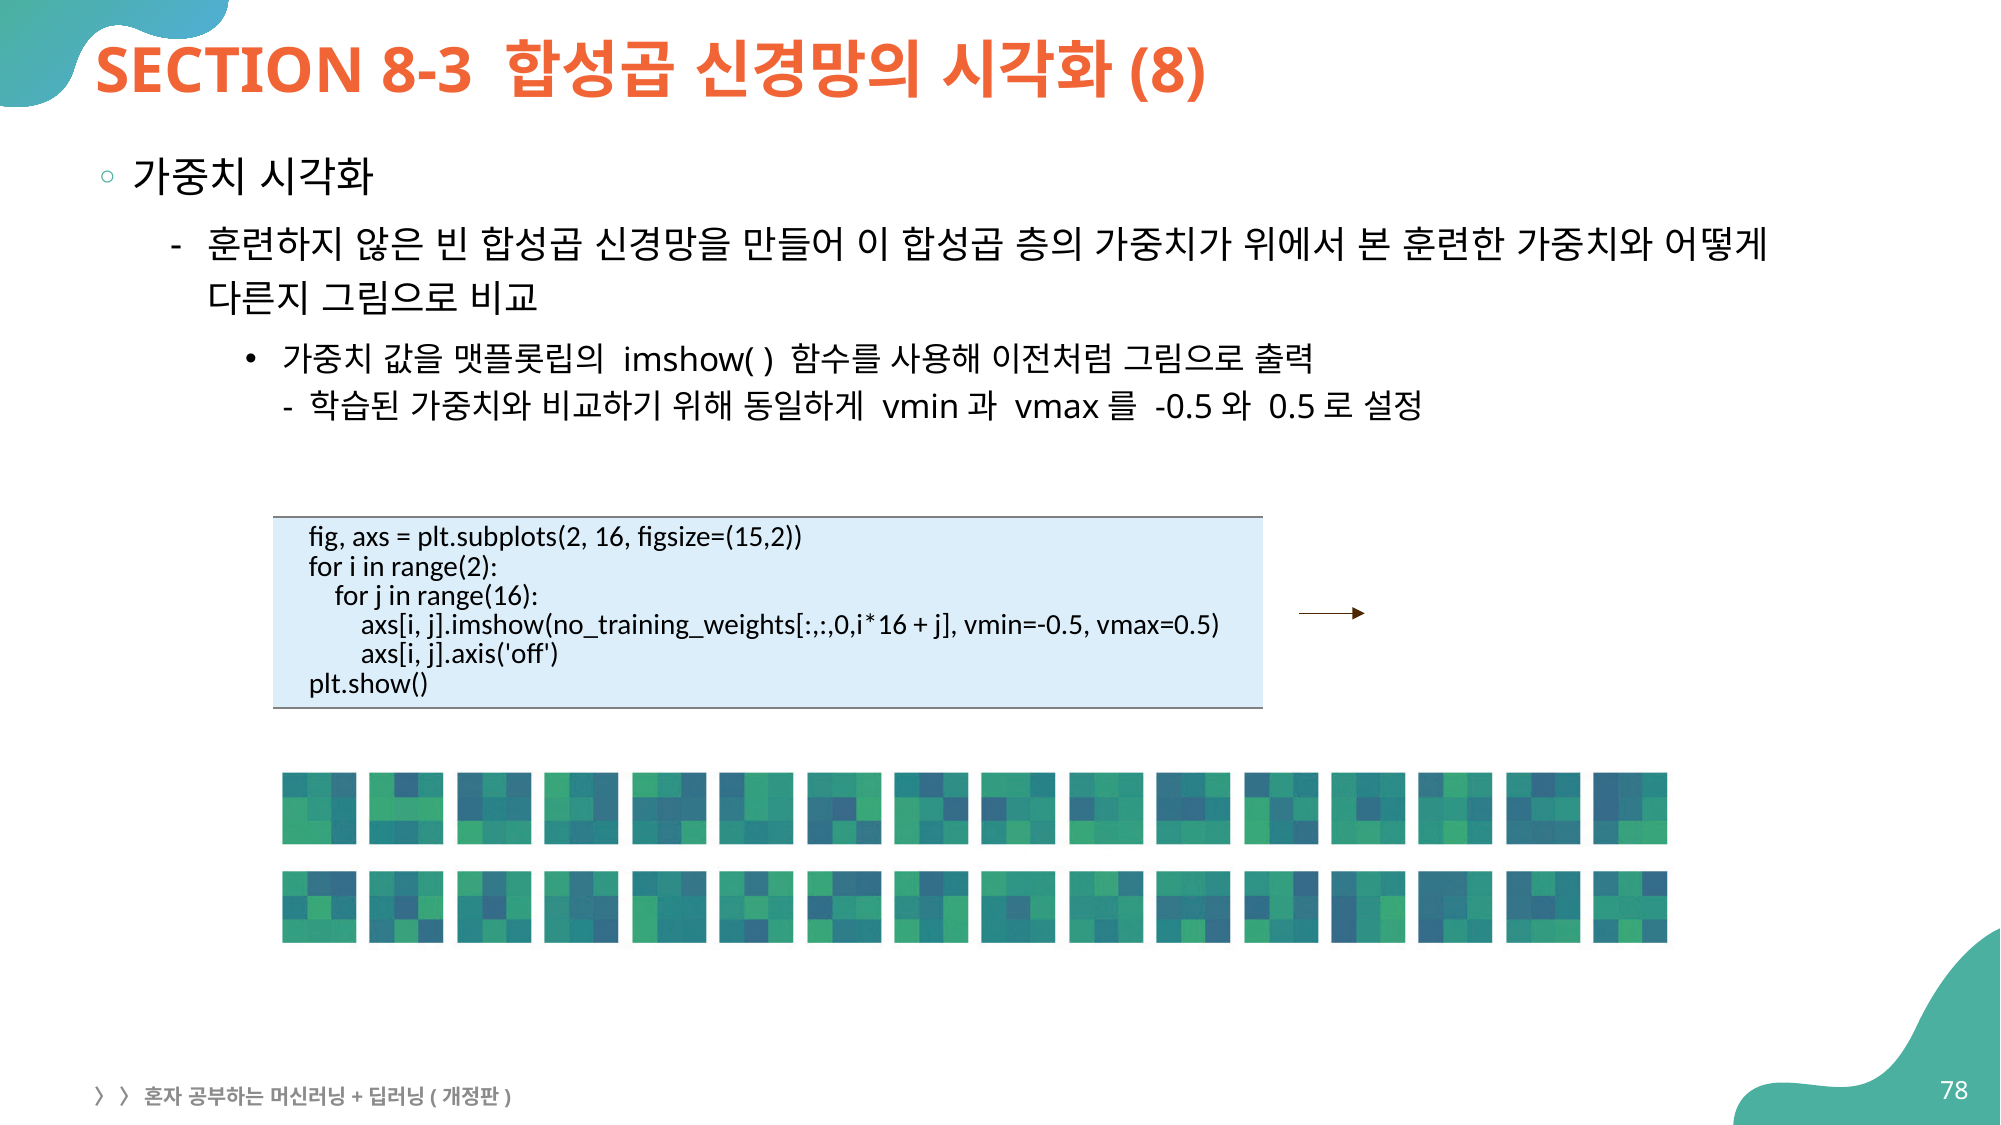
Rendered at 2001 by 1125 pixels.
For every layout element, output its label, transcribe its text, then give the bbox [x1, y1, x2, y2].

footer 〉 〉 혼자 공부하는 머신러닝+딥러닝(개정판) [79, 1078, 755, 1114]
title SECTION 8-3 합성곱 신경망의 시각화(8) [79, 17, 1931, 128]
picture [273, 762, 1677, 950]
list 가중치 시각화 훈련하지 않은 빈 합성곱 신경망을 만들어 이 합성곱 층의 가중치가 위에서 본 훈련한 가중치와 어떻게 다른지 그림으로 비교 가중치 값을 맷플롯립의 imshow( ) 함수를 사용해 이전처럼 그림으로 출력 - 학습된 가중치와 비교하기 위해 동일하게 vmin과 vmax를 -0.5와 0.5로 설정 [79, 133, 1869, 1028]
table_header fig, axs = plt.subplots(2, 16, figsize=(15,2)) for i in range(2): for j in range(16): axs[i, j].imshow(no_training_weights[:,:,0,i*16 + j], vmin=-0.5, vmax=0.5) axs[i, j].axis('off') plt.show() [273, 518, 1263, 707]
slide_number 78 [1917, 1061, 1984, 1122]
